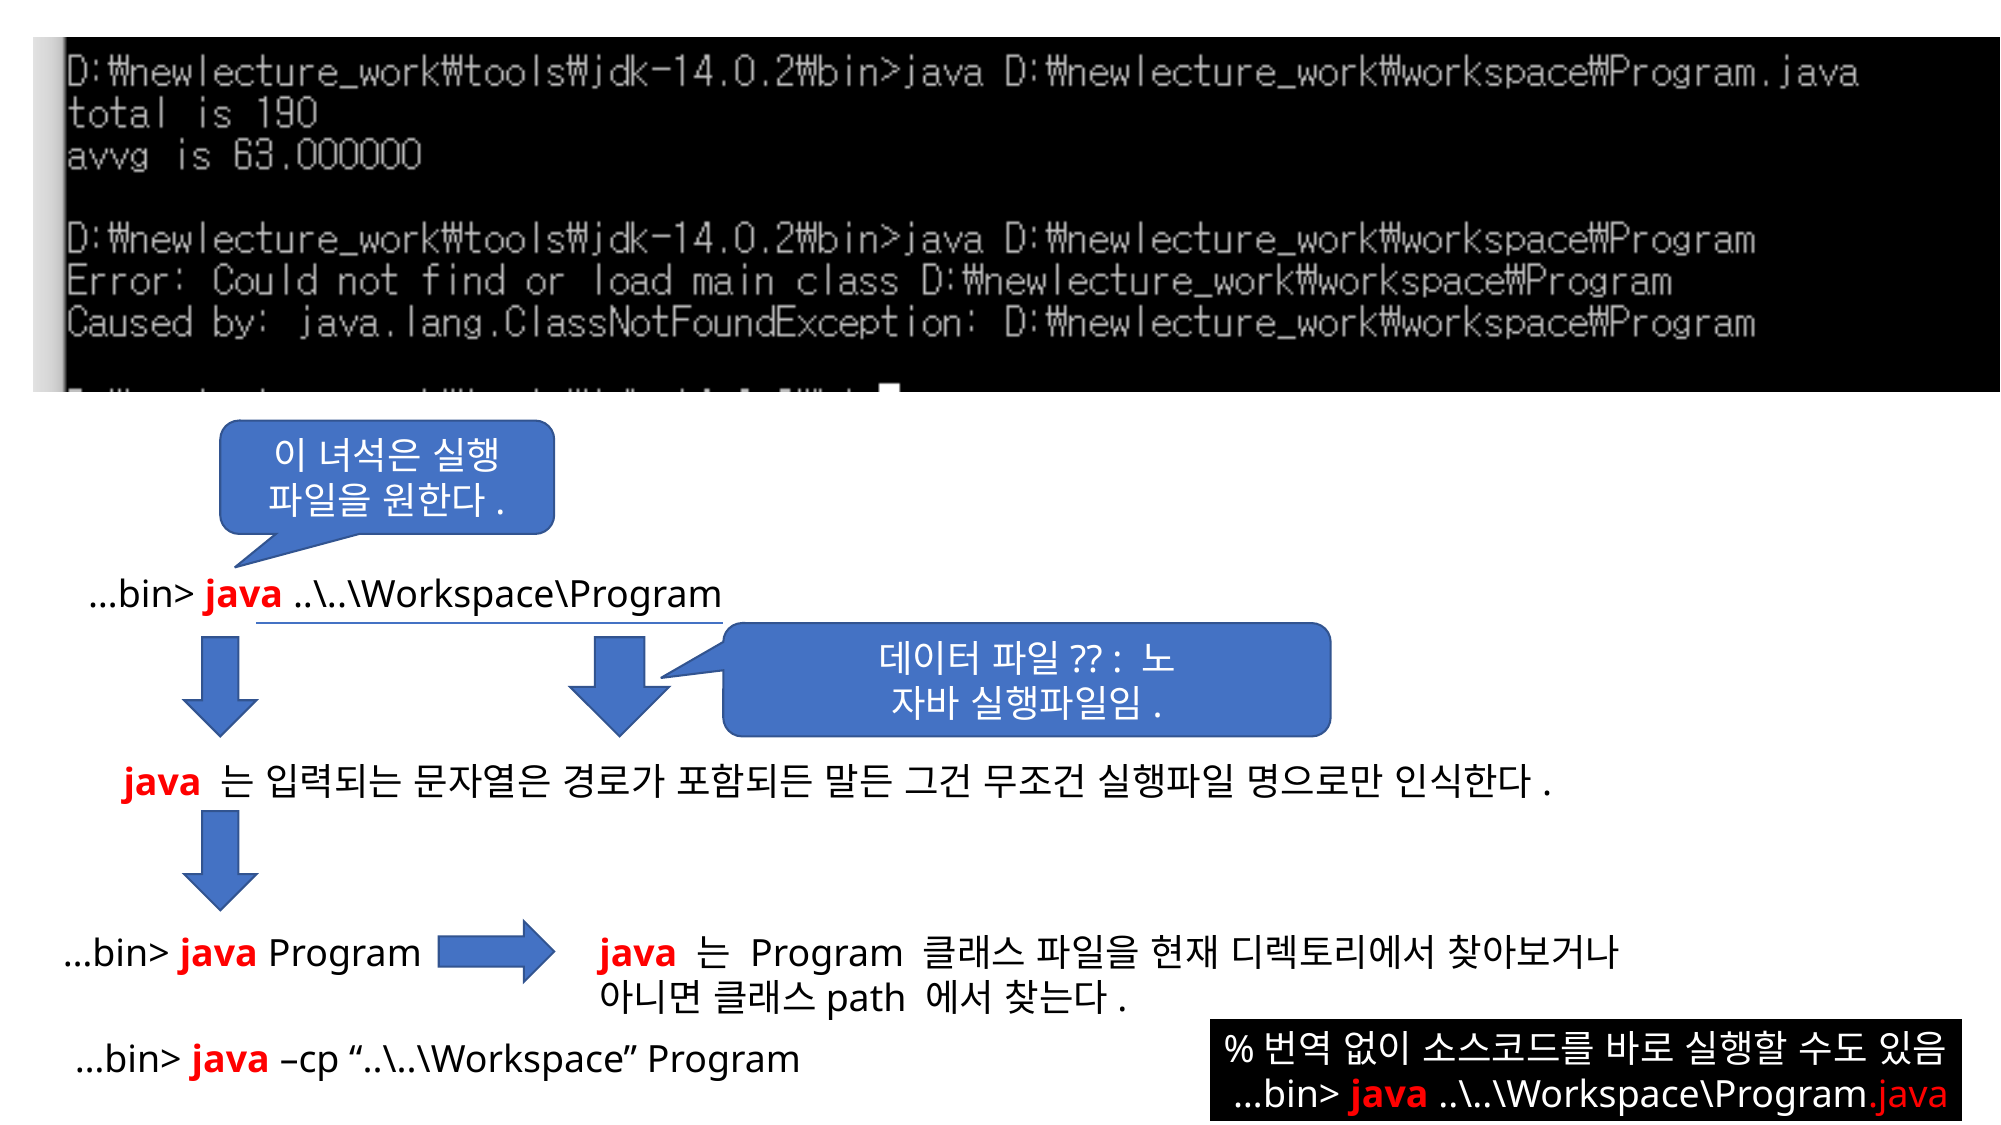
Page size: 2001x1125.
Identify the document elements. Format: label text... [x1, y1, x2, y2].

text_box [181, 636, 259, 738]
text_box …bin> java Program [48, 921, 437, 981]
text_box java 는 Program 클래스 파일을 현재 디렉토리에서 찾아보거나 아니면 클래스path 에서 찾는다. [584, 921, 1646, 1026]
text_box 이 녀석은 실행 파일을 원한다. [219, 419, 556, 569]
text_box …bin> java ..\..\Workspace\Program [73, 562, 738, 623]
text_box %번역 없이 소스코드를 바로 실행할 수도 있음 …bin> java ..\..\Workspace\Program.java [1207, 1016, 1965, 1124]
text_box [567, 636, 672, 738]
picture [33, 37, 2000, 392]
text_box …bin> java –cp “..\..\Workspace” Program [59, 1027, 817, 1087]
text_box java 는 입력되는 문자열은 경로가 포함되든 말든 그건 무조건 실행파일 명으로만 인식한다. [108, 750, 1567, 811]
text_box [437, 918, 556, 985]
text_box 데이터 파일?? : 노 자바 실행파일임. [660, 621, 1332, 738]
text_box [181, 810, 259, 912]
